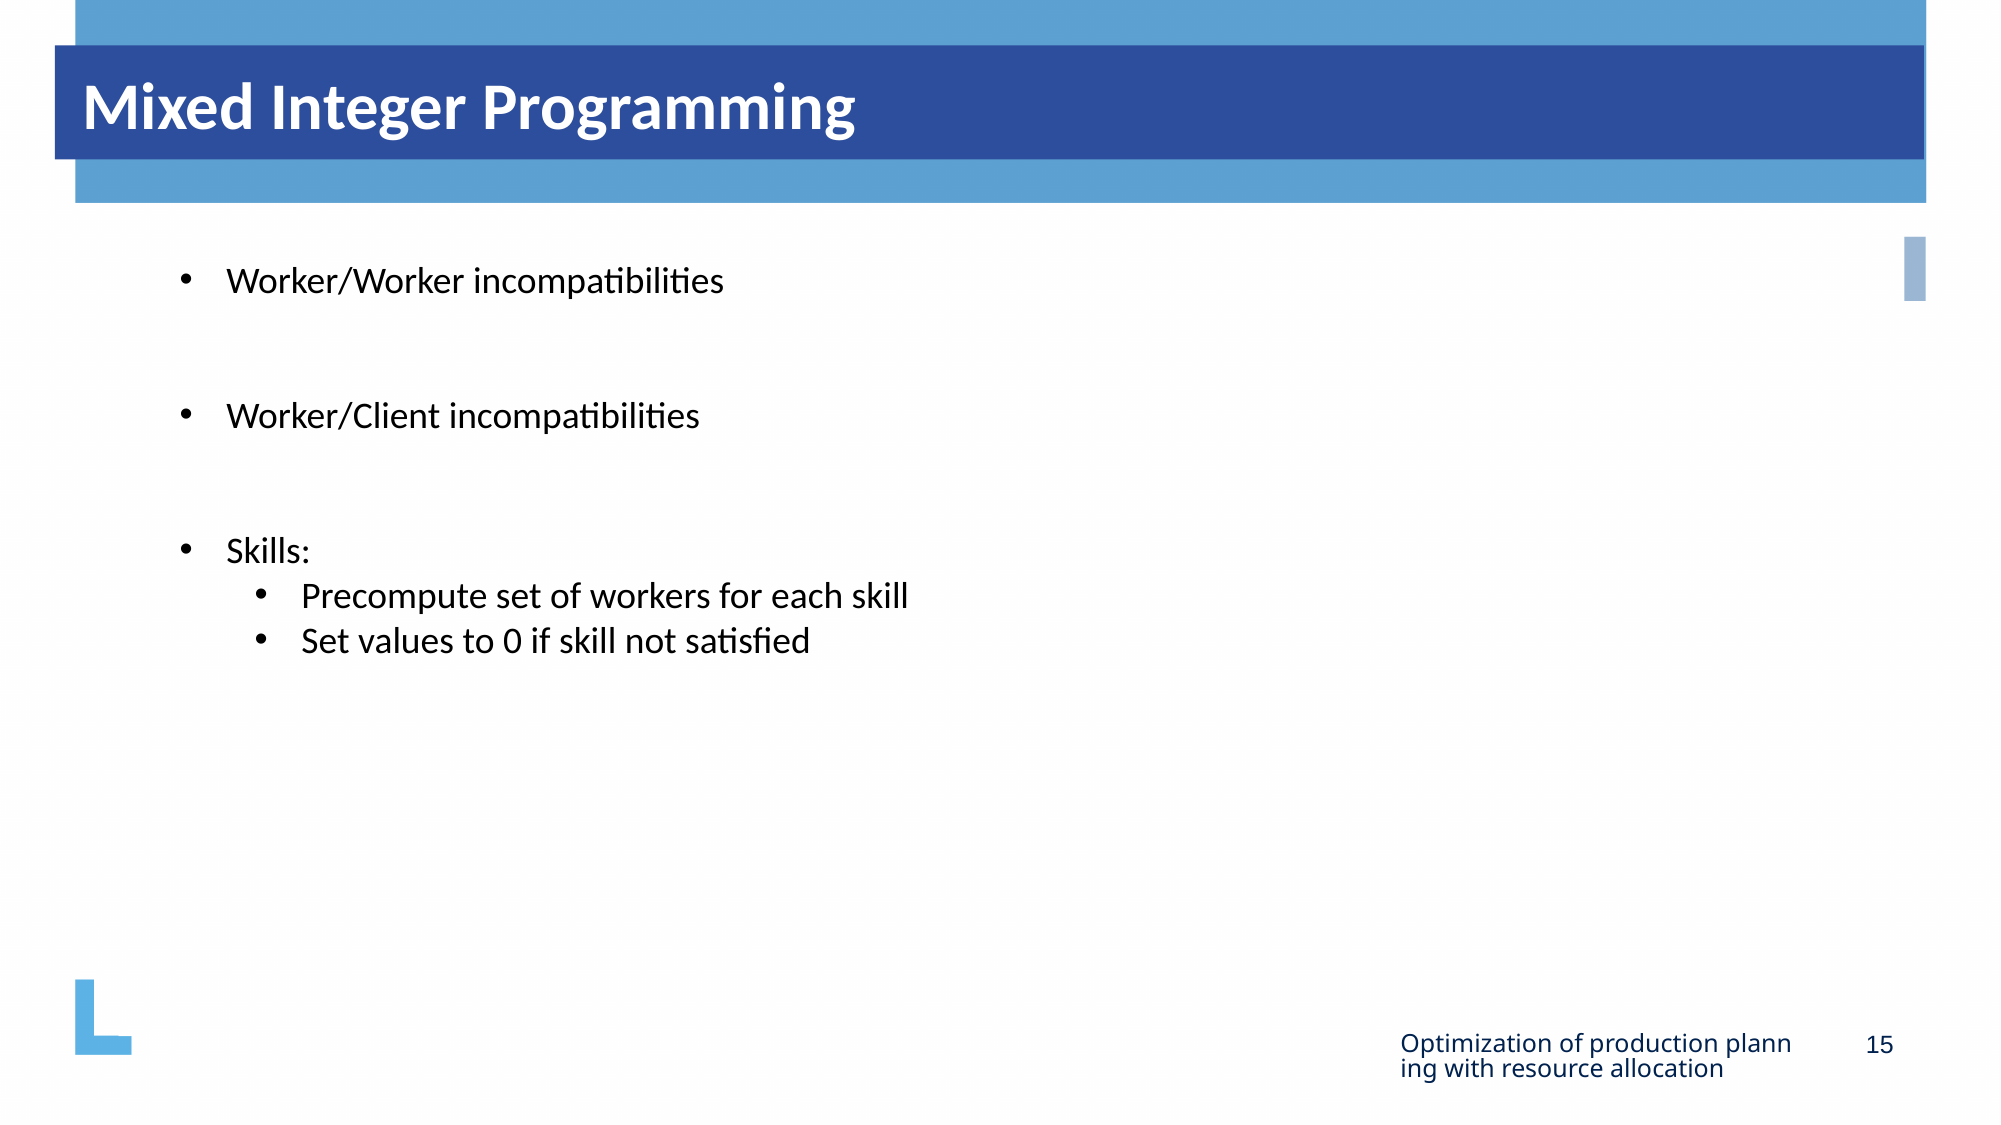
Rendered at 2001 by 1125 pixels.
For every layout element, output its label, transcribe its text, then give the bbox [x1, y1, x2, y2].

title Mixed Integer Programming [67, 46, 1916, 161]
slide_number 15 [1827, 1014, 1909, 1074]
picture [0, 0, 2001, 1125]
footer Optimization of production planning with resource allocation [1385, 1014, 1810, 1074]
